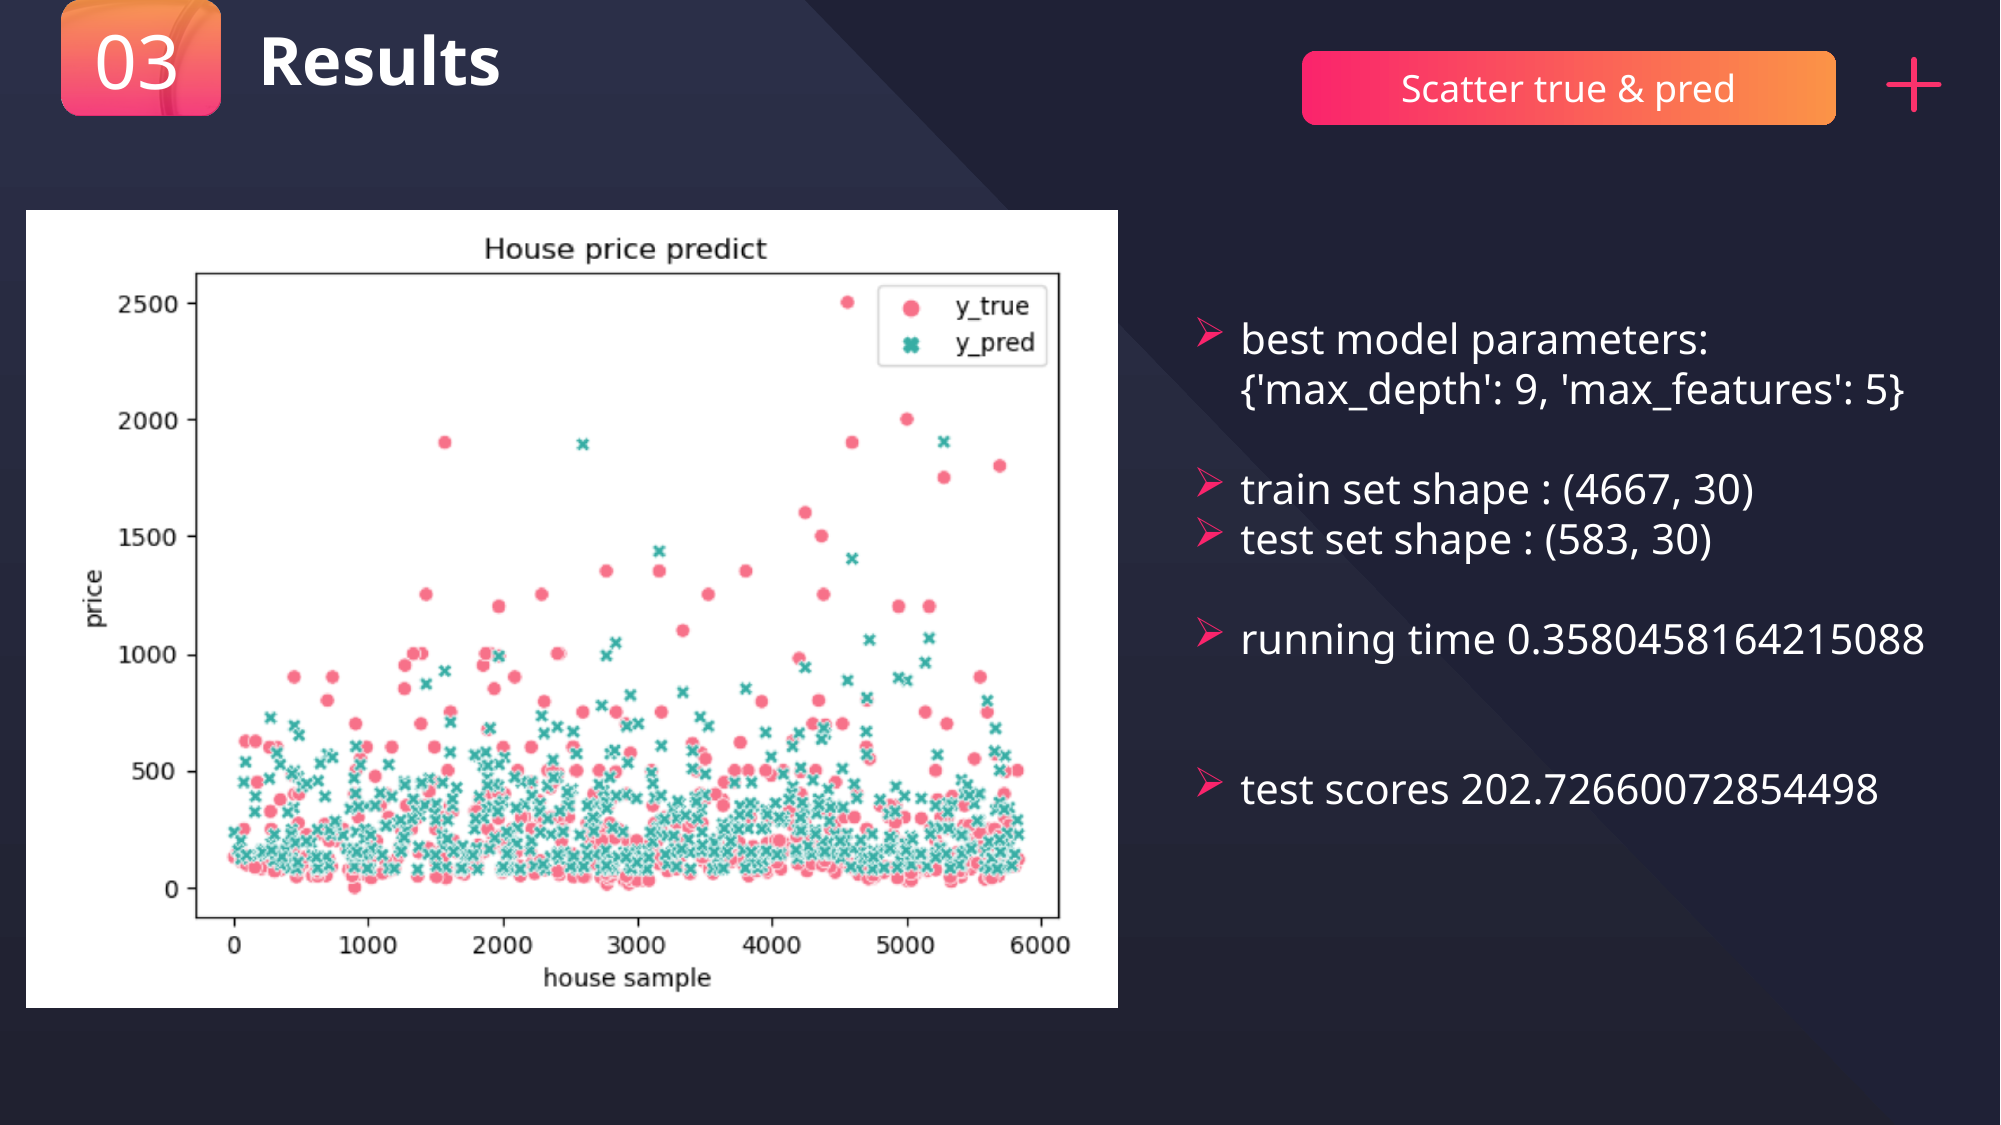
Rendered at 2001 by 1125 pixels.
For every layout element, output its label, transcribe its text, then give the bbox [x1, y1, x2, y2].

picture [26, 210, 1118, 1008]
text_box best model parameters: {'max_depth': 9, 'max_features': 5} train set shape : (4667, 30) test set shape : (583, 30) running time 0.3580458164215088 test scores 202.72660072854498 [1178, 305, 1983, 871]
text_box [54, 0, 1361, 119]
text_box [1889, 59, 1939, 110]
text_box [1301, 50, 1836, 125]
